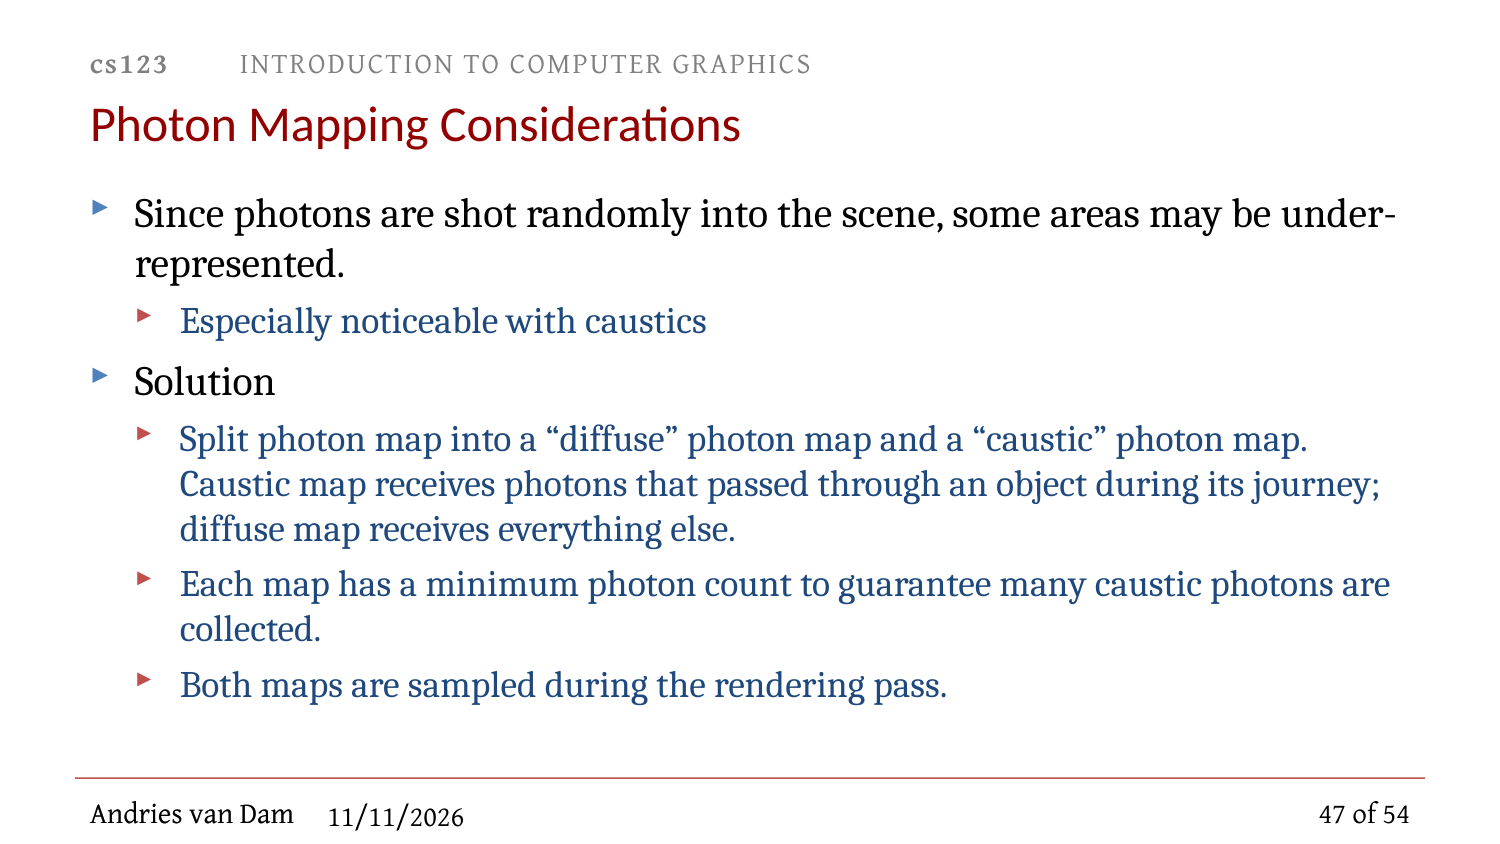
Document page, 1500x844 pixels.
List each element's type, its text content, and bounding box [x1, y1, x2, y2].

list Since photons are shot randomly into the scene, some areas may be under-represented. Especially noticeable with caustics Solution Split photon map into a “diffuse” photon map and a “caustic” photon map. Caustic map receives photons that passed through an object during its journey; diffuse map receives everything else. Each map has a minimum photon count to guarantee many caustic photons are collected. Both maps are sampled during the rendering pass. [75, 178, 1425, 769]
title Photon Mapping Considerations [75, 84, 1425, 160]
text_box 11/28/2012 [312, 789, 688, 840]
slide_number 47 of 54 [1224, 787, 1425, 827]
